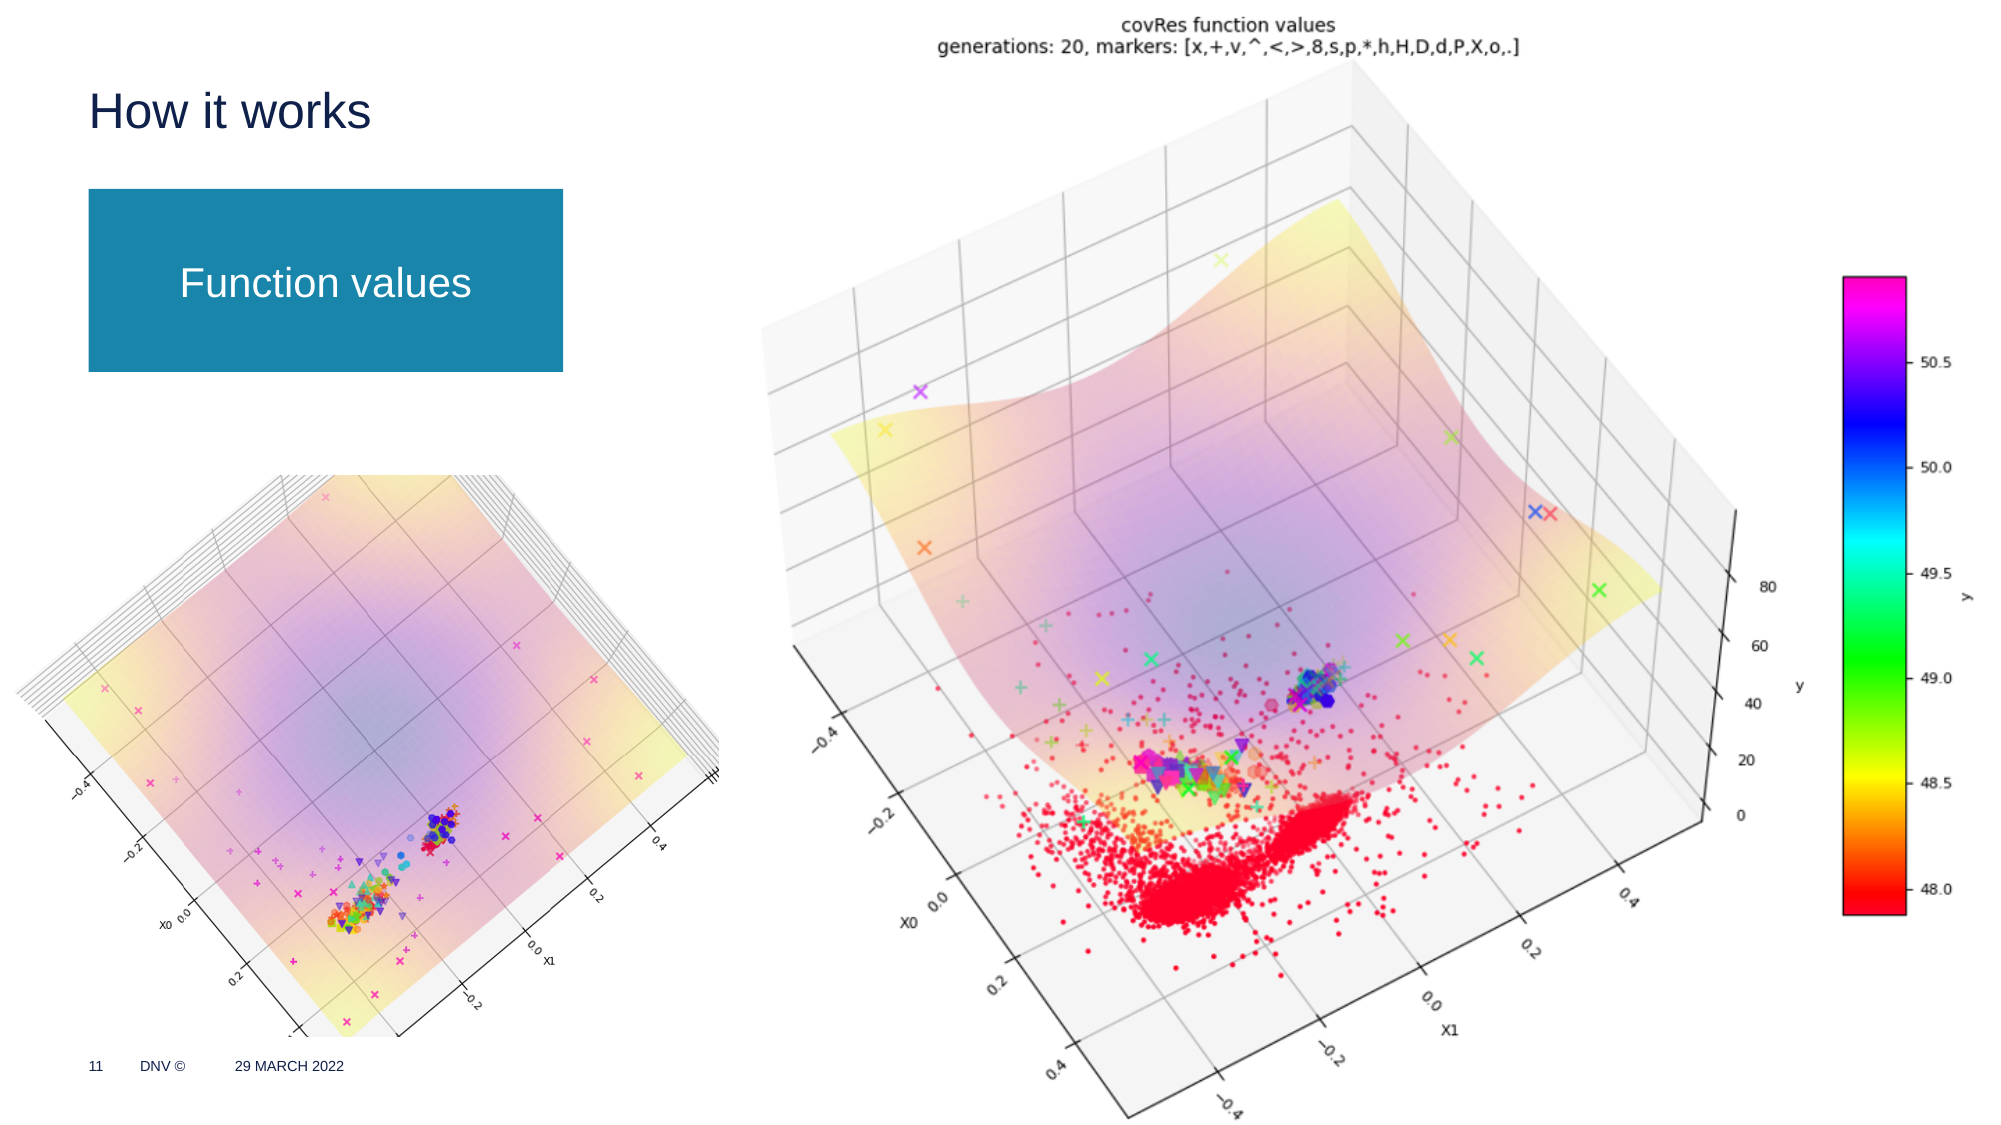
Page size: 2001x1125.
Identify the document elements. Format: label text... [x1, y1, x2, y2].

text_box Function values [86, 187, 565, 374]
picture [0, 0, 2000, 1125]
title How it works [88, 88, 714, 189]
slide_number 11 [88, 1056, 133, 1082]
